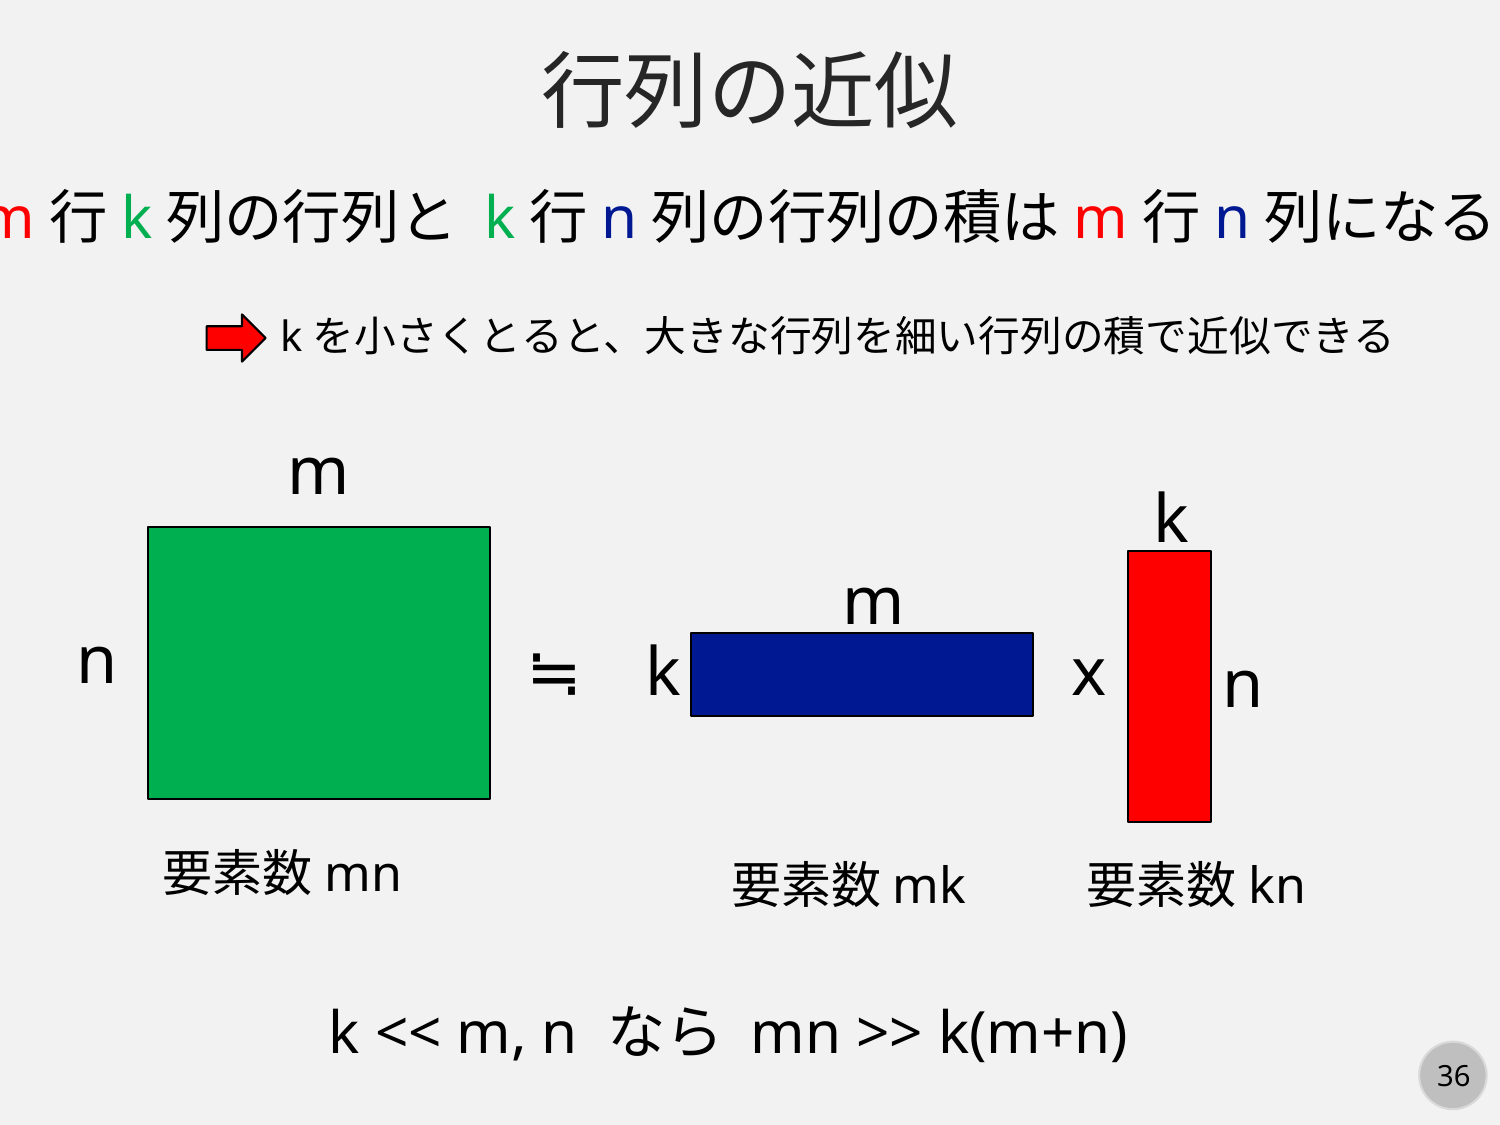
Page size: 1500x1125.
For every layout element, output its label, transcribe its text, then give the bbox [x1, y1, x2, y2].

text_box [696, 632, 1034, 717]
text_box m [827, 550, 920, 646]
text_box m行k列の行列と k行n列の行列の積はm行n列になる [0, 172, 1500, 258]
text_box 要素数mk [716, 845, 982, 921]
text_box n [1207, 633, 1279, 728]
text_box 要素数kn [1071, 845, 1321, 921]
text_box [205, 313, 267, 363]
text_box kを小さくとると、大きな行列を細い行列の積で近似できる [265, 302, 1411, 368]
text_box k [1138, 467, 1204, 563]
text_box k [630, 621, 696, 717]
text_box m [272, 420, 365, 516]
text_box ≒ [511, 621, 597, 717]
text_box [1127, 550, 1212, 823]
list 行列の近似 [0, 31, 1500, 155]
text_box 要素数mn [147, 834, 417, 909]
text_box x [1056, 621, 1122, 717]
text_box k << m, n なら mn >> k(m+n) [314, 987, 1143, 1073]
text_box n [61, 609, 133, 705]
text_box [147, 526, 491, 800]
